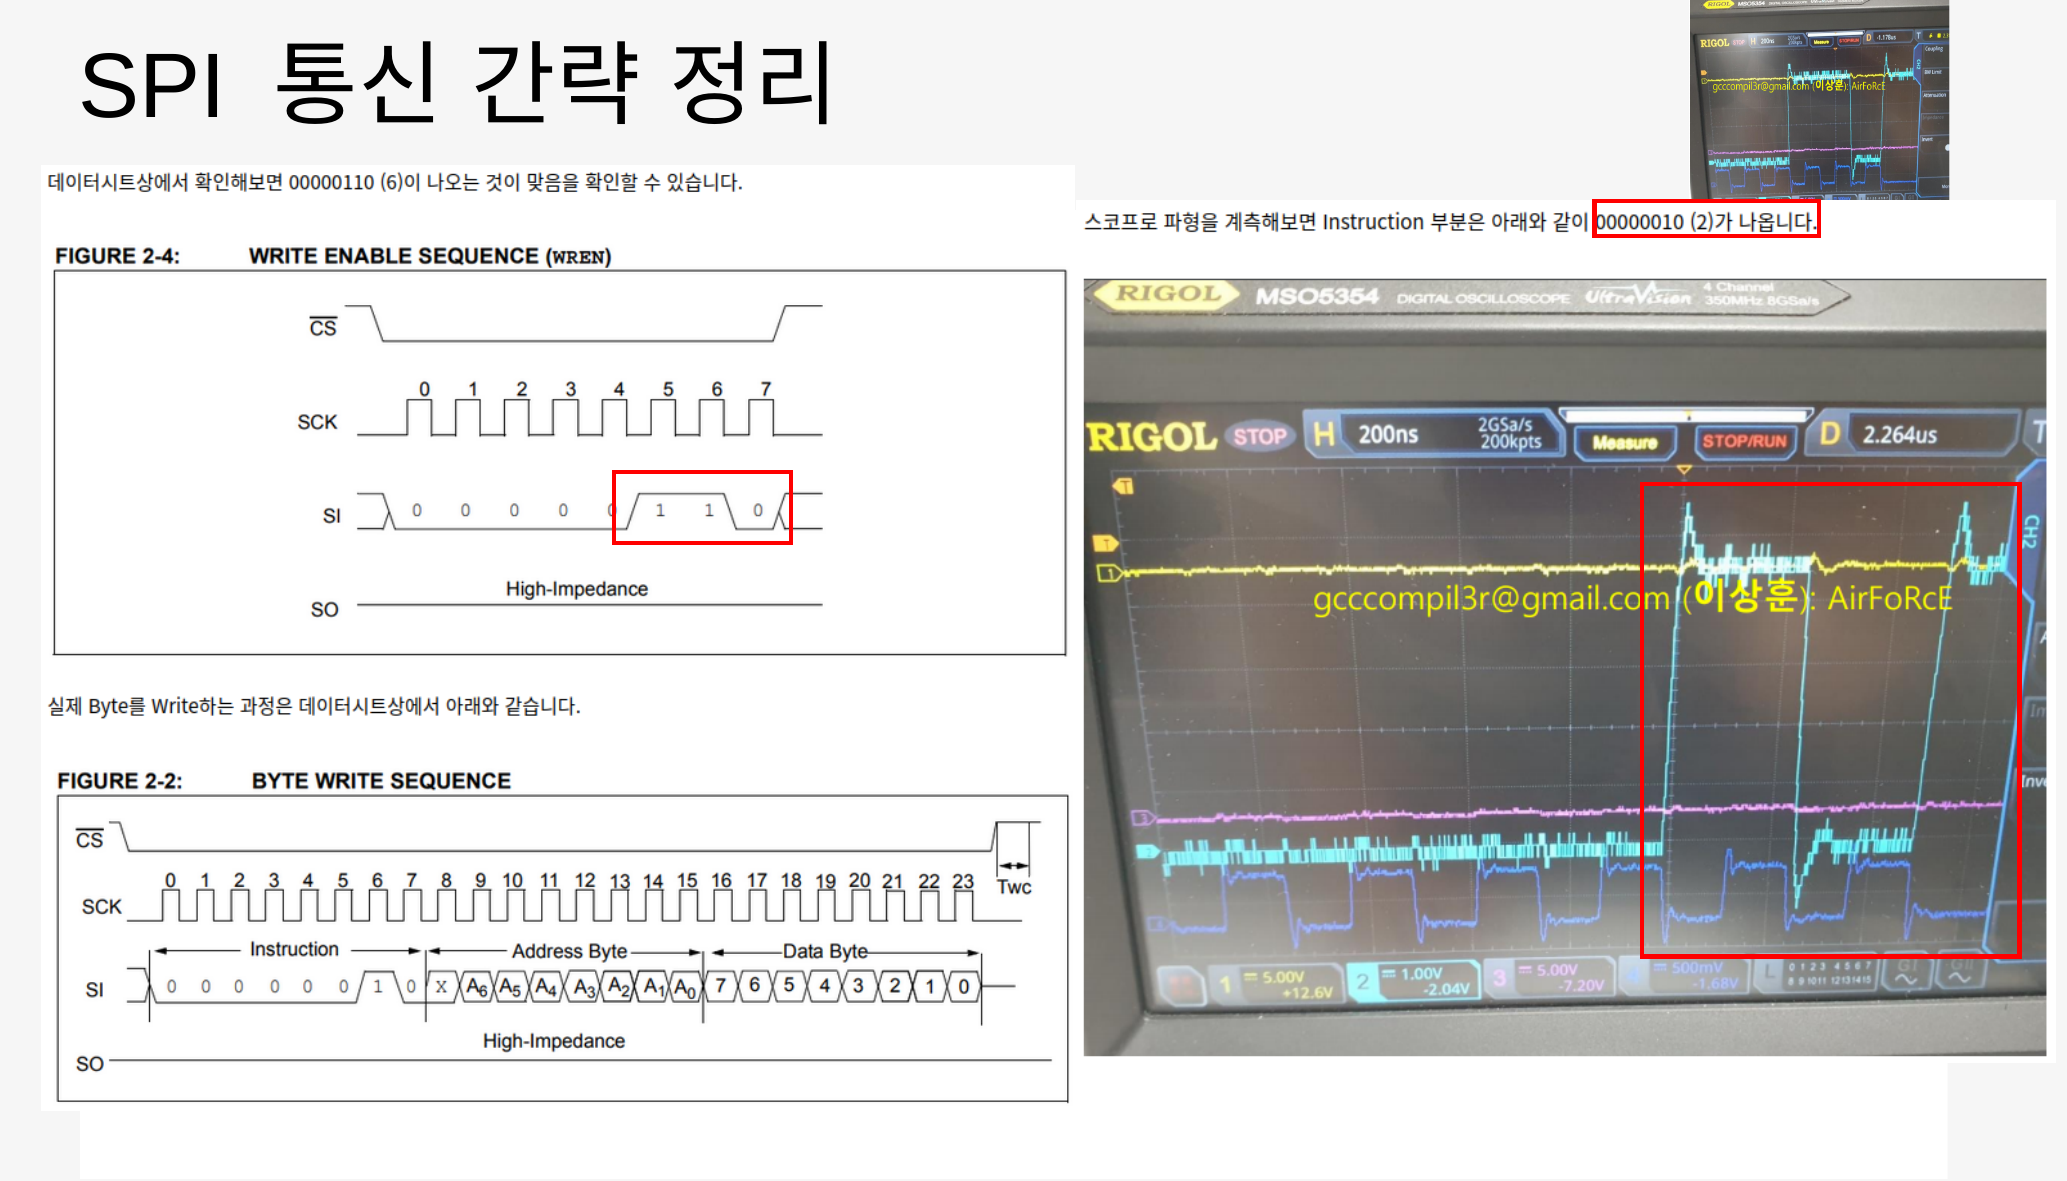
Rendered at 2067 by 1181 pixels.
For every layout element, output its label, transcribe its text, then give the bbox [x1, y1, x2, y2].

picture [40, 165, 1075, 1111]
text_box SPI 통신 간략 정리 [78, 52, 1368, 123]
picture [1076, 0, 2056, 1064]
